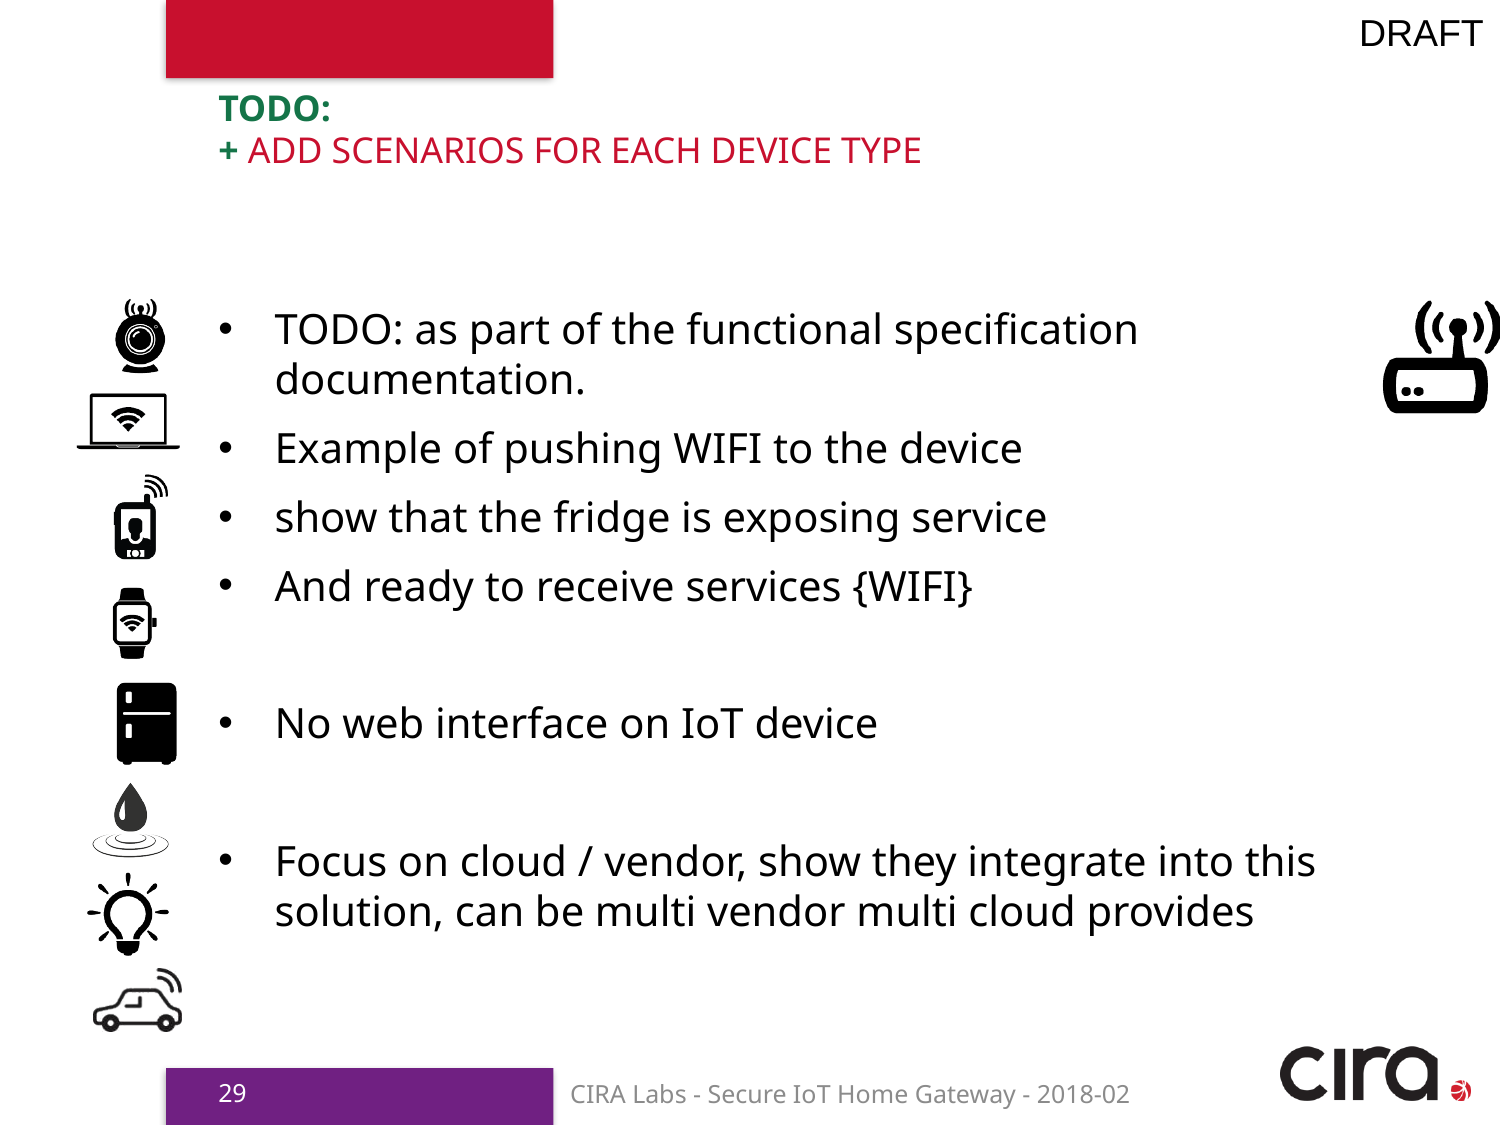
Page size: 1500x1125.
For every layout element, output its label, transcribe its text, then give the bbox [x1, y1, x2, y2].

title TODO: + ADD Scenarios FOR each device type [203, 78, 1422, 266]
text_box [100, 295, 181, 366]
picture [97, 674, 196, 772]
slide_number 29 [203, 1064, 554, 1125]
picture [73, 367, 190, 566]
list TODO: as part of the functional specification documentation. Example of pushing WIFI to the device show that the fridge is exposing service And ready to receive services {WIFI} No web interface on IoT device Focus on cloud / vendor, show they integrate into this solution, can be multi vendor multi cloud provides [203, 295, 1422, 1038]
picture [1376, 291, 1500, 422]
picture [1280, 1046, 1471, 1101]
picture [93, 968, 183, 1032]
picture [85, 574, 184, 672]
picture [92, 781, 170, 859]
footer CIRA Labs - Secure IoT Home Gateway - 2018-02 [555, 1066, 1312, 1125]
picture [78, 865, 178, 963]
